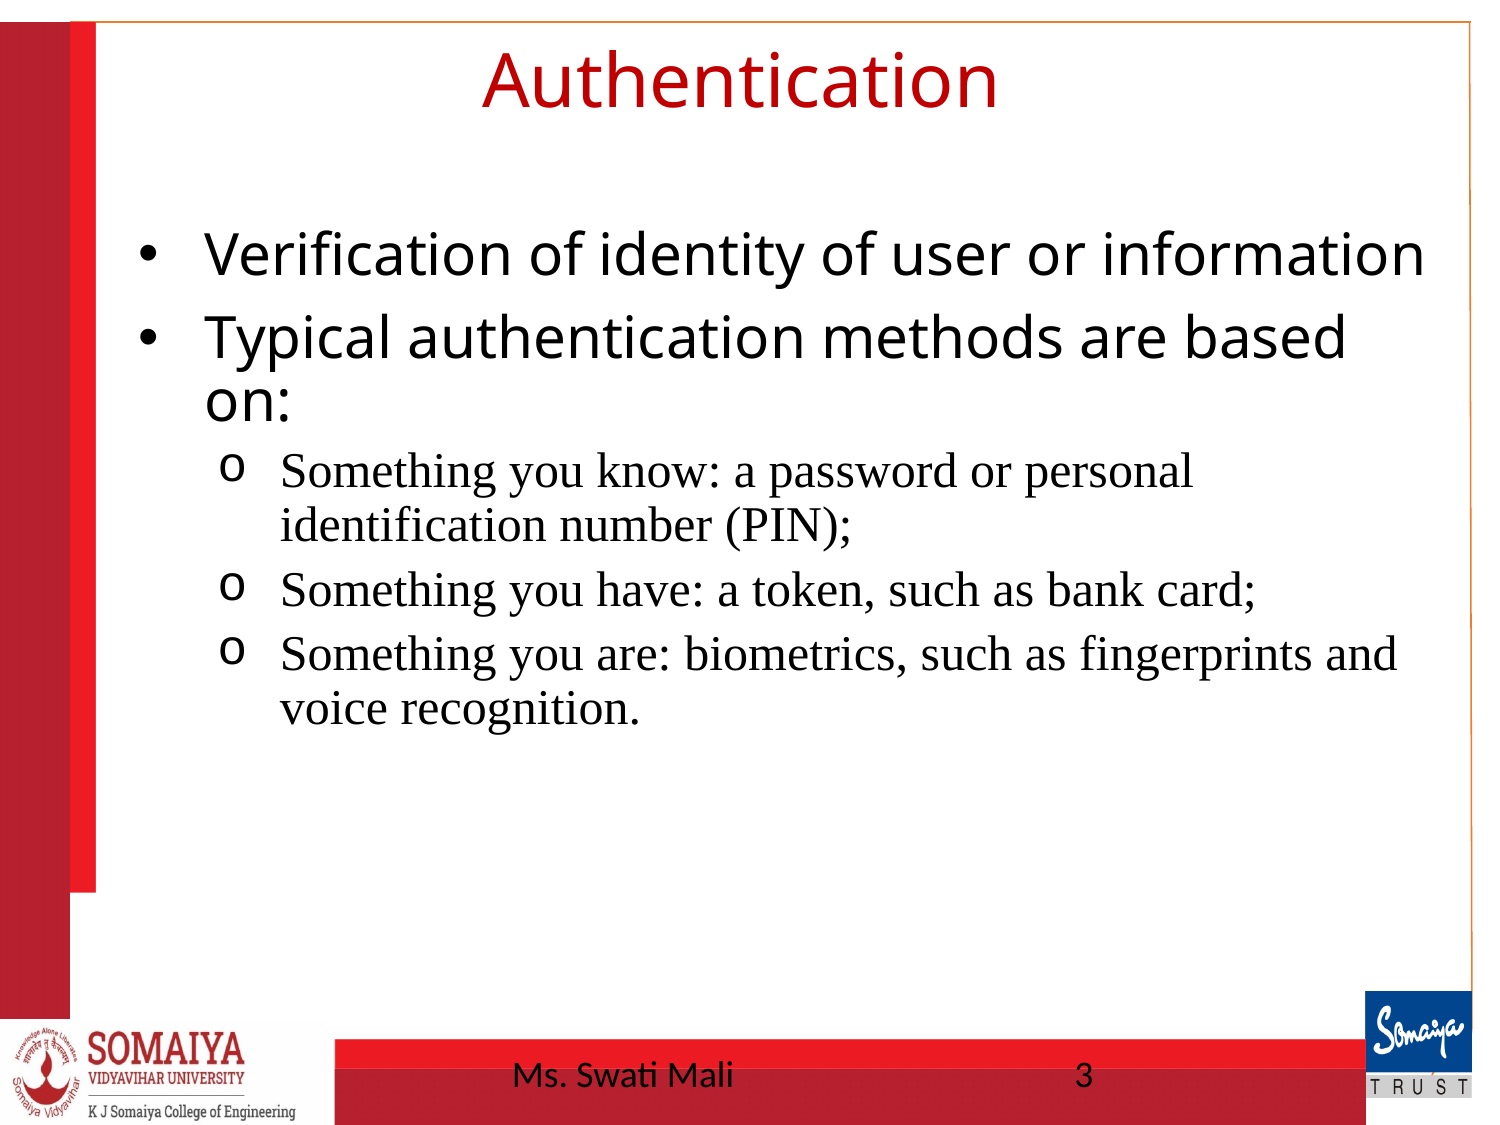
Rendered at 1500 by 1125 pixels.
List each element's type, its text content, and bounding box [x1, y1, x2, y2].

picture [0, 22, 327, 1125]
footer Ms. Swati Mali [496, 1042, 1004, 1103]
slide_number 3 [1059, 1042, 1397, 1103]
picture [335, 1040, 1365, 1125]
list Verification of identity of user or information Typical authentication methods are based on: Something you know: a password or personal identification number (PIN); Something you have: a token, such as bank card; Something you are: biometrics, such as fingerprints and voice recognition. [114, 217, 1465, 960]
title Authentication [134, 35, 1349, 179]
picture [1365, 991, 1472, 1098]
